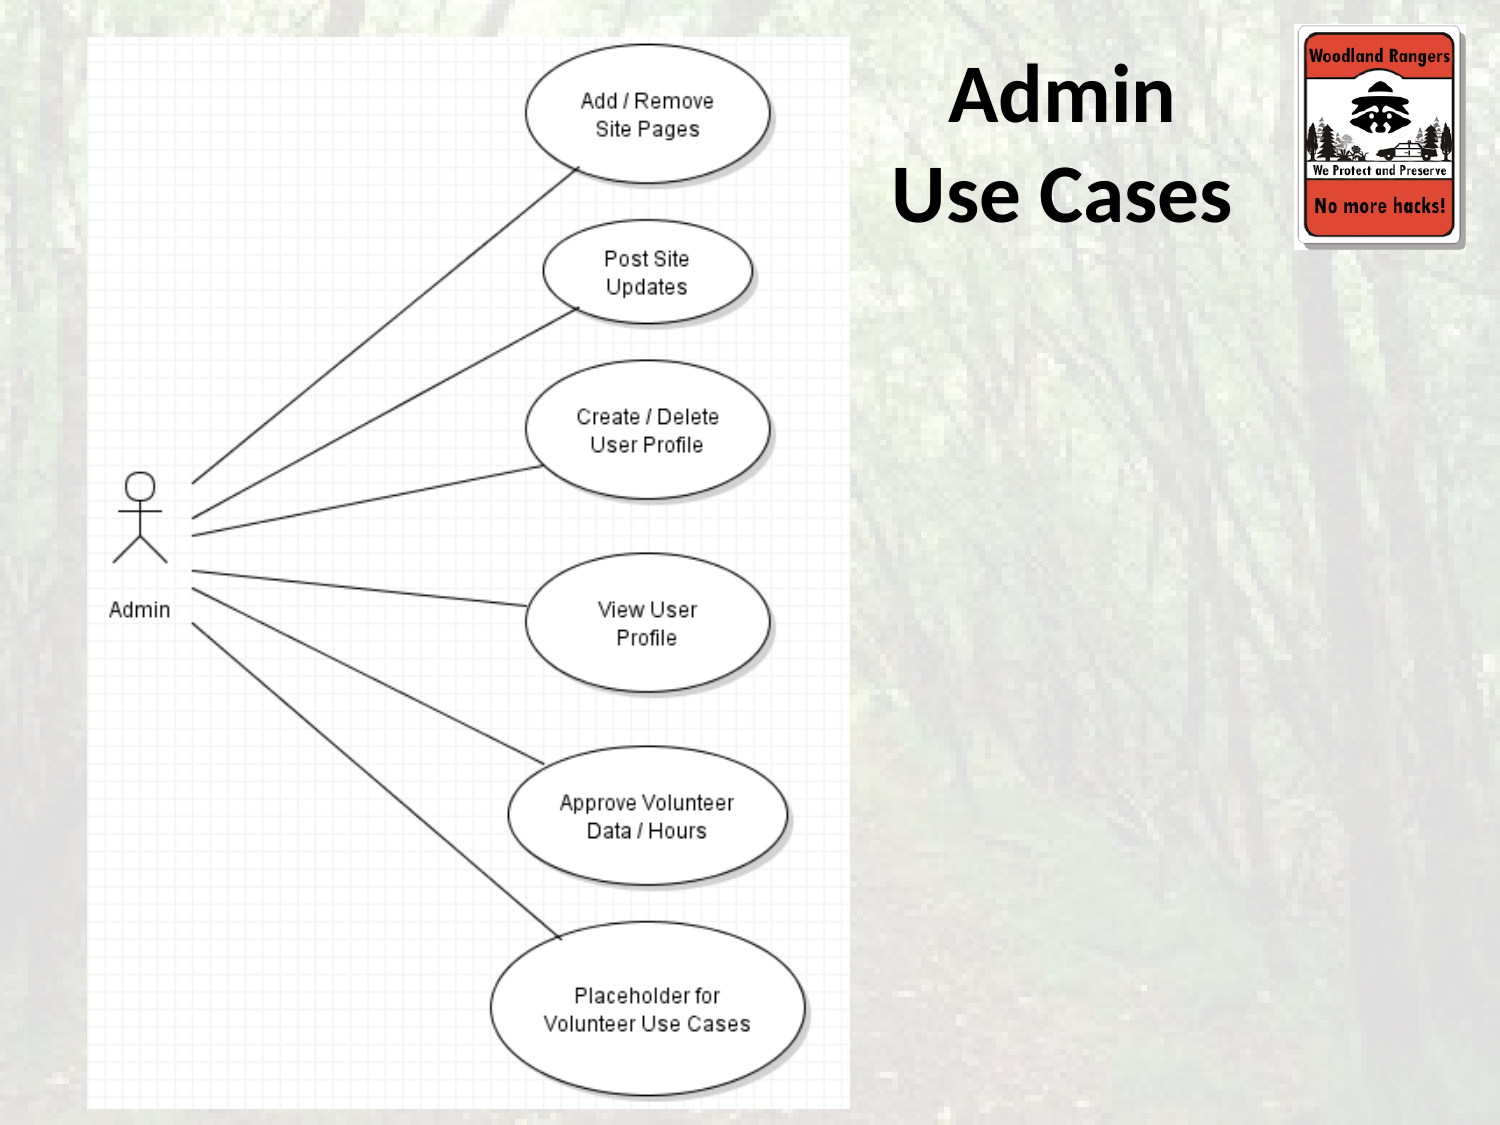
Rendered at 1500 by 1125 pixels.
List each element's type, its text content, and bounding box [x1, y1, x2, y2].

title Admin Use Cases [862, 45, 1263, 233]
picture [87, 37, 851, 1109]
picture [1294, 24, 1466, 250]
